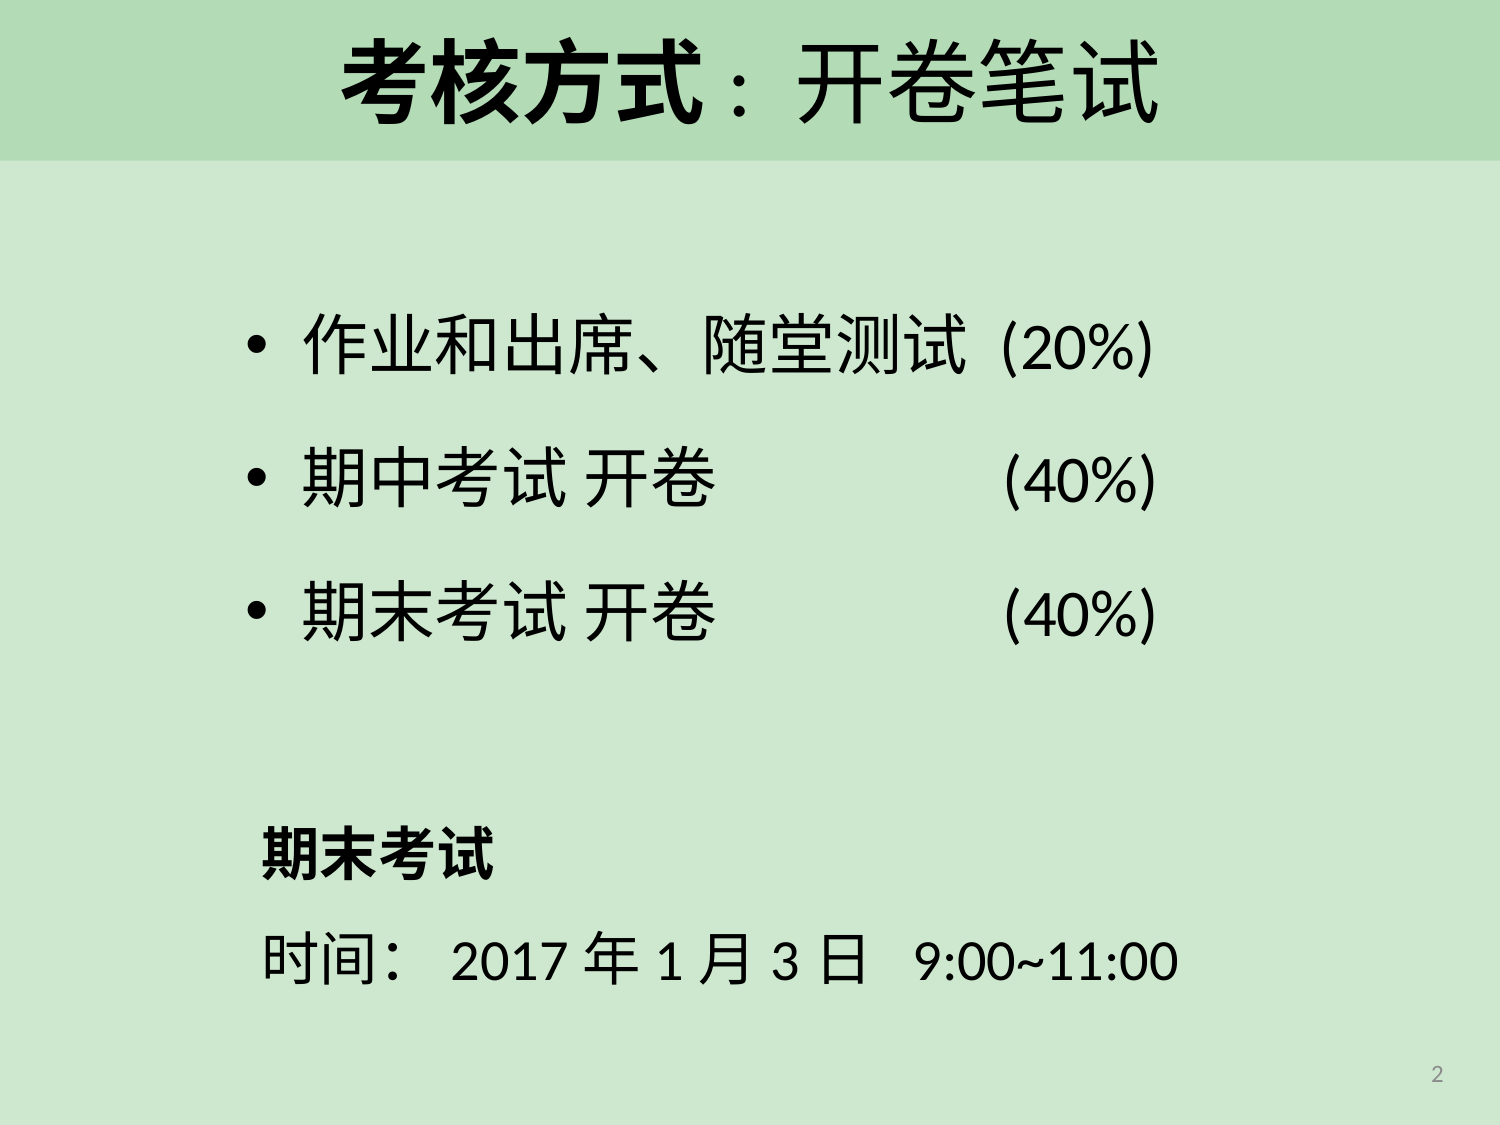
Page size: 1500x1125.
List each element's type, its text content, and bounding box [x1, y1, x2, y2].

list 作业和出席、随堂测试 (20%) 期中考试 开卷 (40%) 期末考试 开卷 (40%) [230, 255, 1211, 705]
text_box 期末考试 时间：2017年1月3日 9:00~11:00 [247, 775, 1194, 1000]
slide_number 2 [1108, 1042, 1459, 1103]
title 考核方式: 开卷笔试 [0, 3, 1500, 157]
